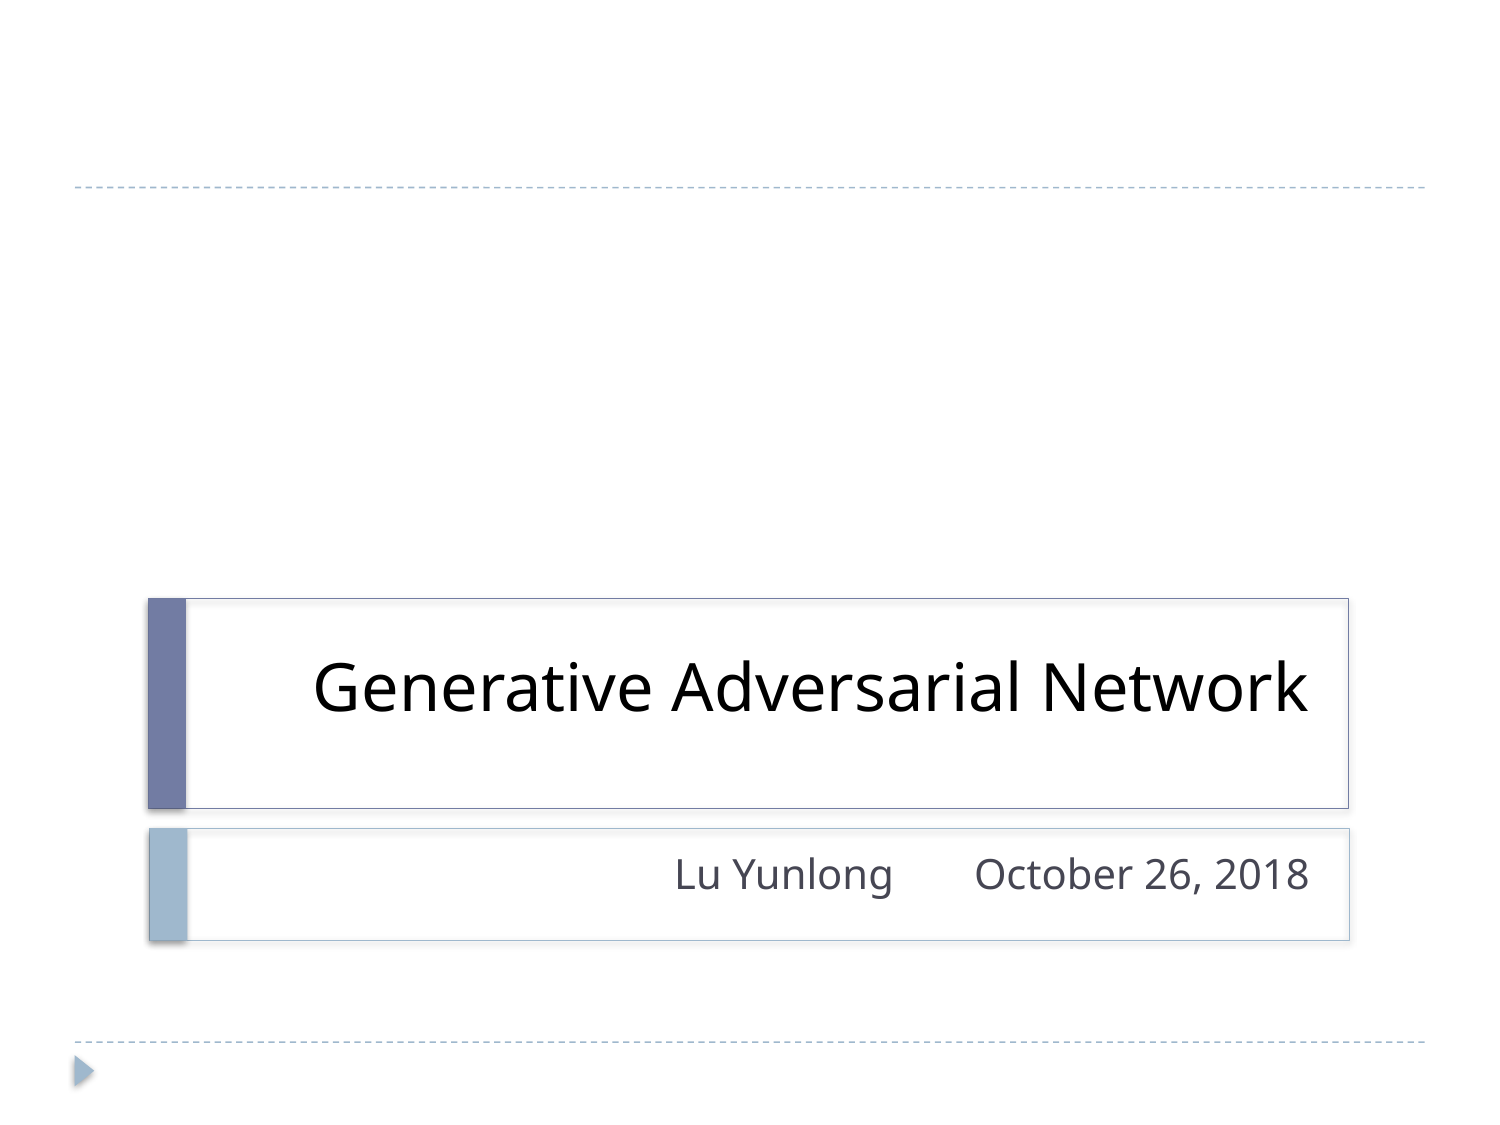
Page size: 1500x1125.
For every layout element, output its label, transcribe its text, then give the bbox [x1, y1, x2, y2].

subtitle Lu Yunlong October 26, 2018 [200, 840, 1325, 929]
title Generative Adversarial Network [200, 637, 1325, 800]
